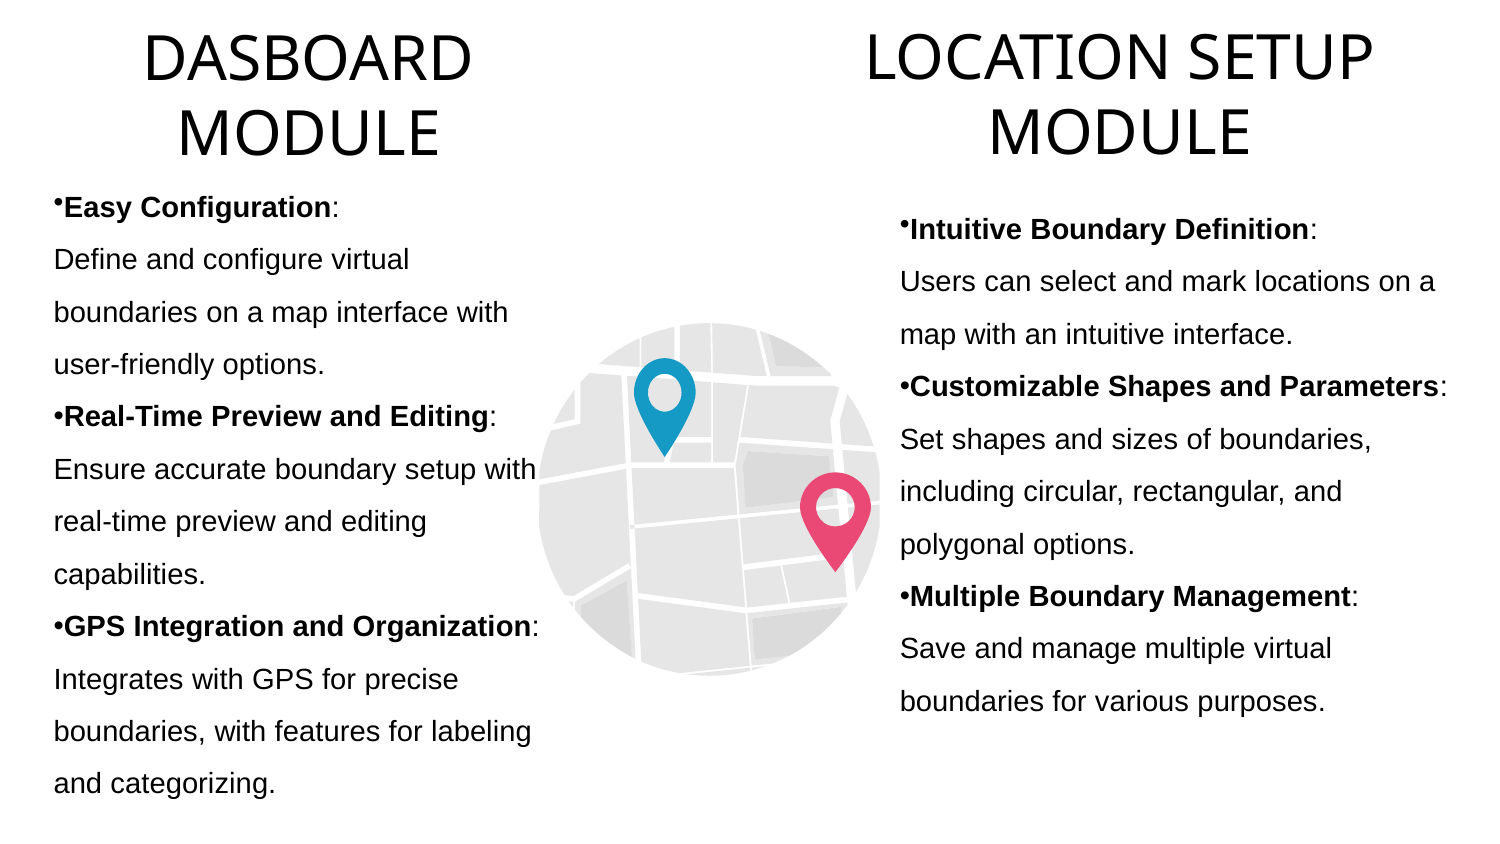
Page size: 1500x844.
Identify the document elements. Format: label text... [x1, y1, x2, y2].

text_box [538, 322, 794, 676]
text_box LOCATION SETUP MODULE [799, 59, 1440, 124]
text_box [799, 276, 1413, 698]
text_box Easy Configuration: Define and configure virtual boundaries on a map interface with user-friendly options. Real-Time Preview and Editing: Ensure accurate boundary setup with real-time preview and editing capabilities. GPS Integration and Organization: Integrates with GPS for precise boundaries, with features for labeling and categorizing. [38, 162, 576, 830]
title DASBOARD MODULE [48, 60, 569, 125]
text_box Intuitive Boundary Definition: Users can select and mark locations on a map with an intuitive interface. Customizable Shapes and Parameters: Set shapes and sizes of boundaries, including circular, rectangular, and polygonal options. Multiple Boundary Management: Save and manage multiple virtual boundaries for various purposes. [884, 185, 1482, 778]
